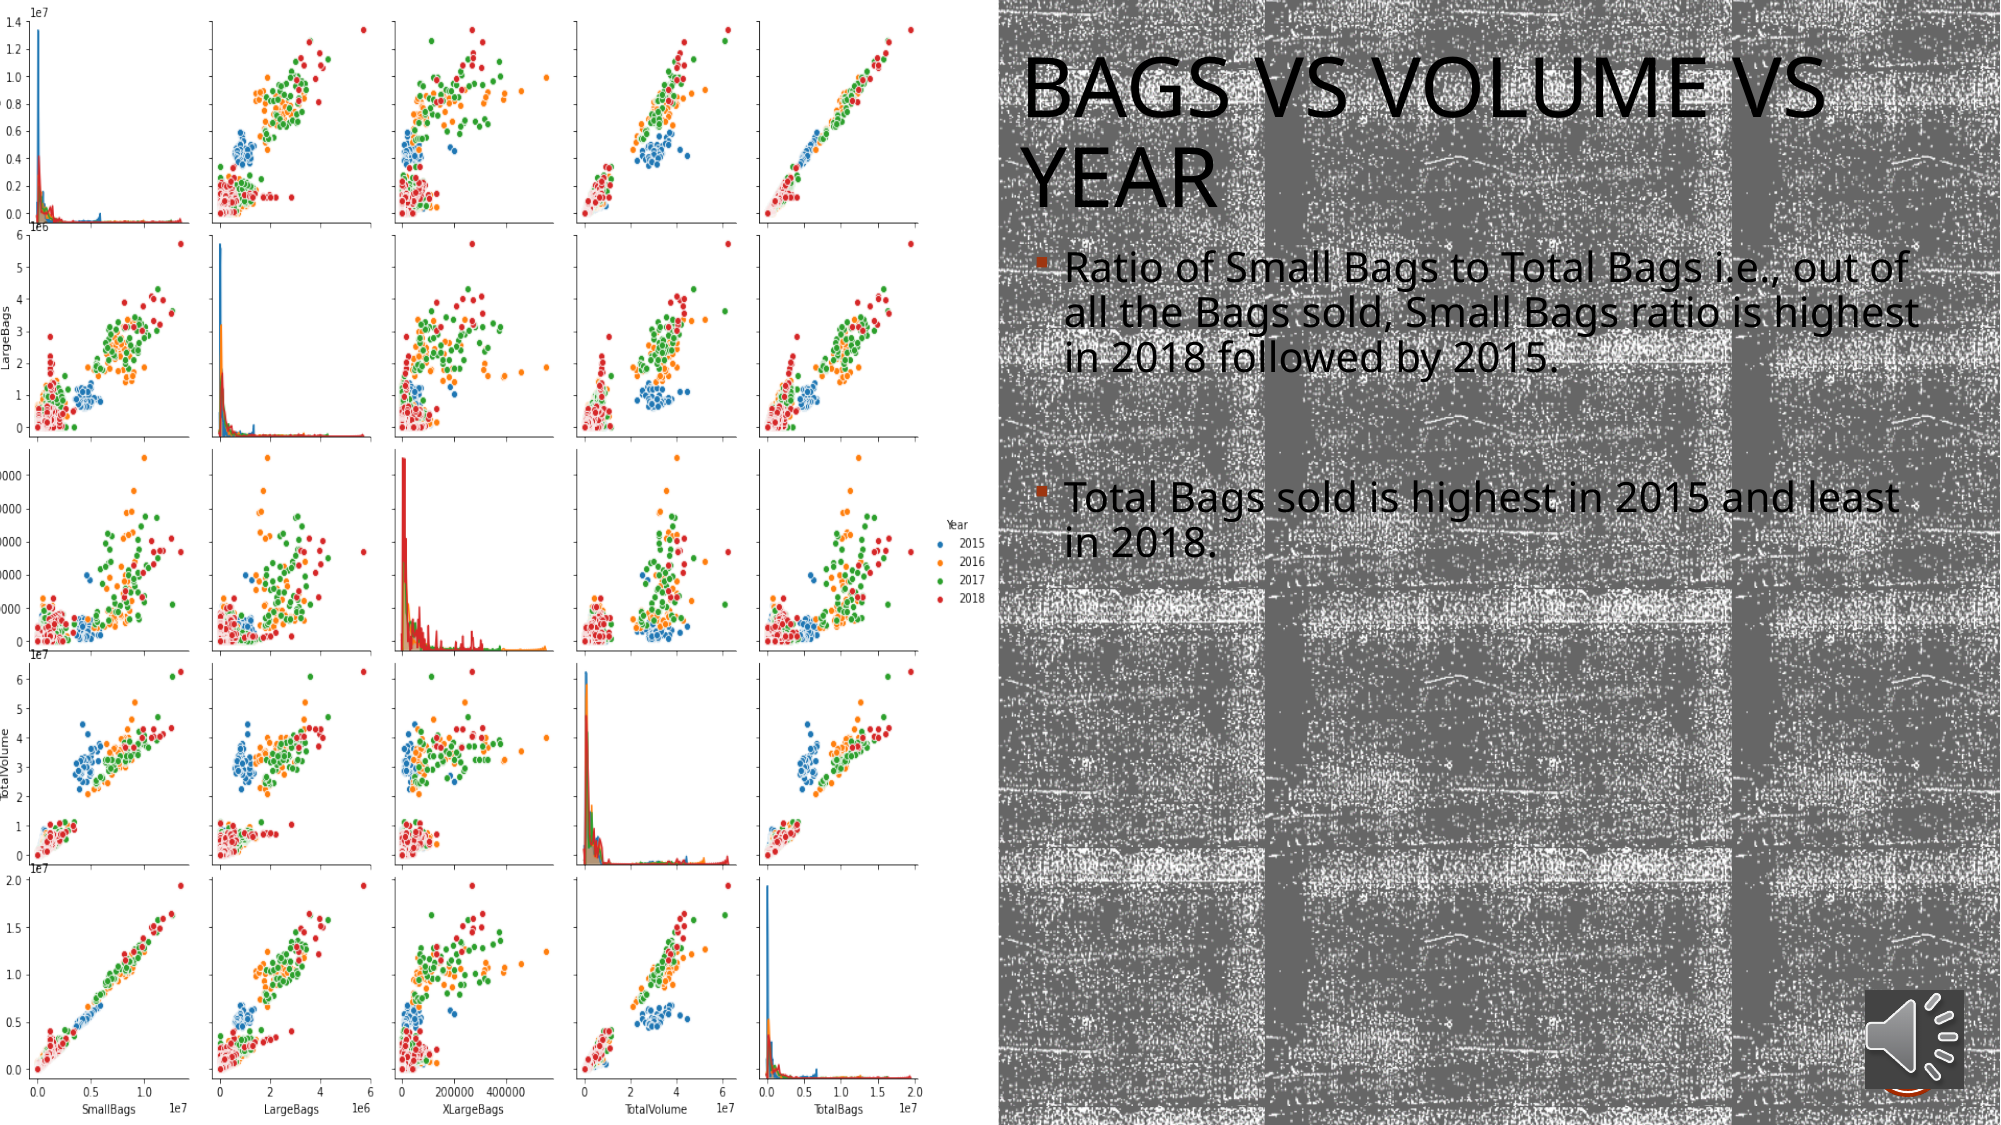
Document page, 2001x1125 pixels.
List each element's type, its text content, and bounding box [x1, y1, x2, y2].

picture [0, 0, 994, 1125]
text_box [997, 0, 2000, 1125]
title Bags Vs Volume vs year [1005, 3, 1876, 268]
list Ratio of Small Bags to Total Bags i.e., out of all the Bags sold, Small Bags ratio is highest in 2018 followed by 2015. Total Bags sold is highest in 2015 and least in 2018. [1018, 238, 1961, 617]
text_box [1872, 1091, 1944, 1096]
picture [1865, 990, 1964, 1089]
